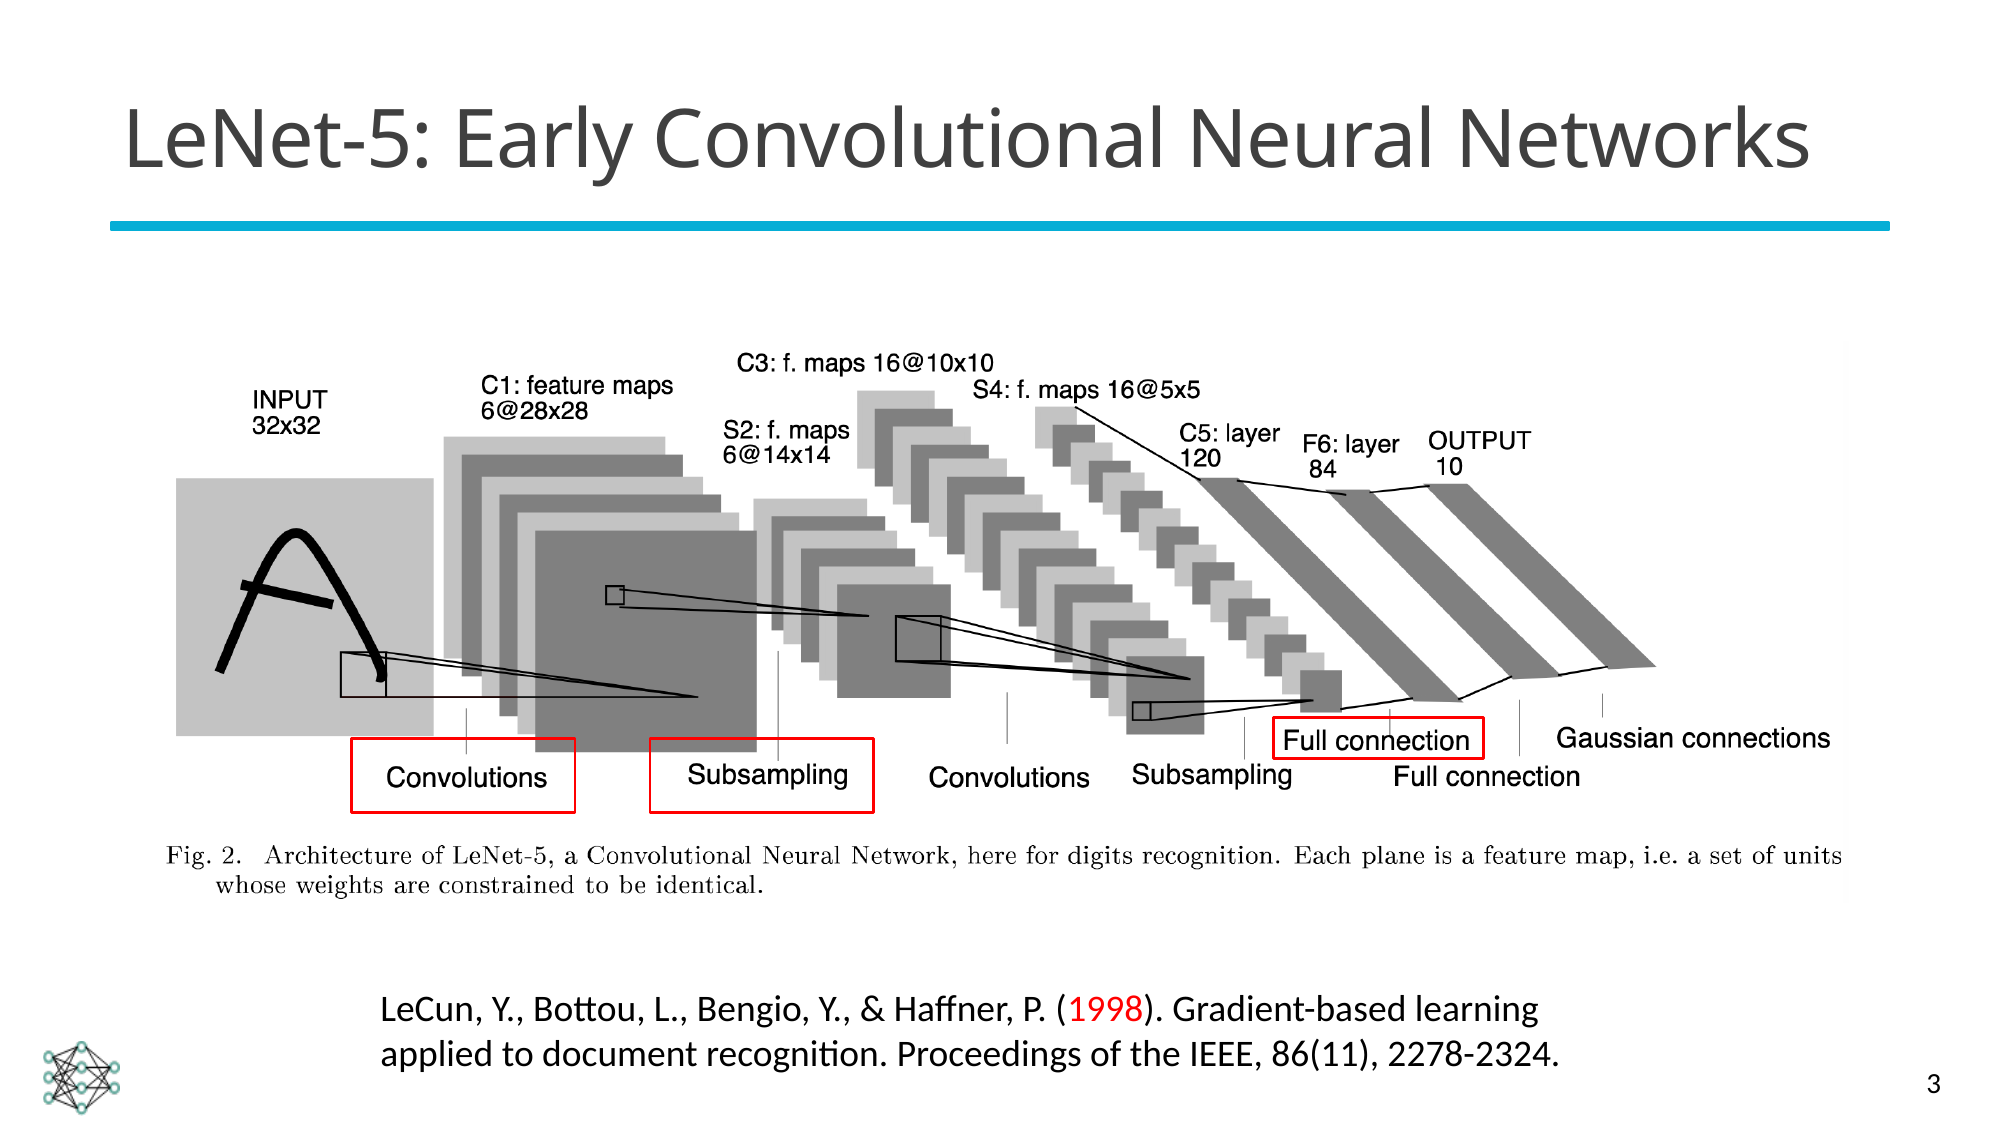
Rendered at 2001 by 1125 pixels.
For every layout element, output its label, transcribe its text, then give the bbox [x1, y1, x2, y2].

picture [43, 1041, 120, 1116]
slide_number 3 [1740, 1052, 1957, 1113]
picture [150, 341, 1850, 904]
title LeNet-5: Early Convolutional Neural Networks [107, 58, 1899, 228]
text_box LeCun, Y., Bottou, L., Bengio, Y., & Haffner, P. (1998). Gradient-based learning applied to document recognition. Proceedings of the IEEE, 86(11), 2278-2324. [365, 976, 1640, 1082]
